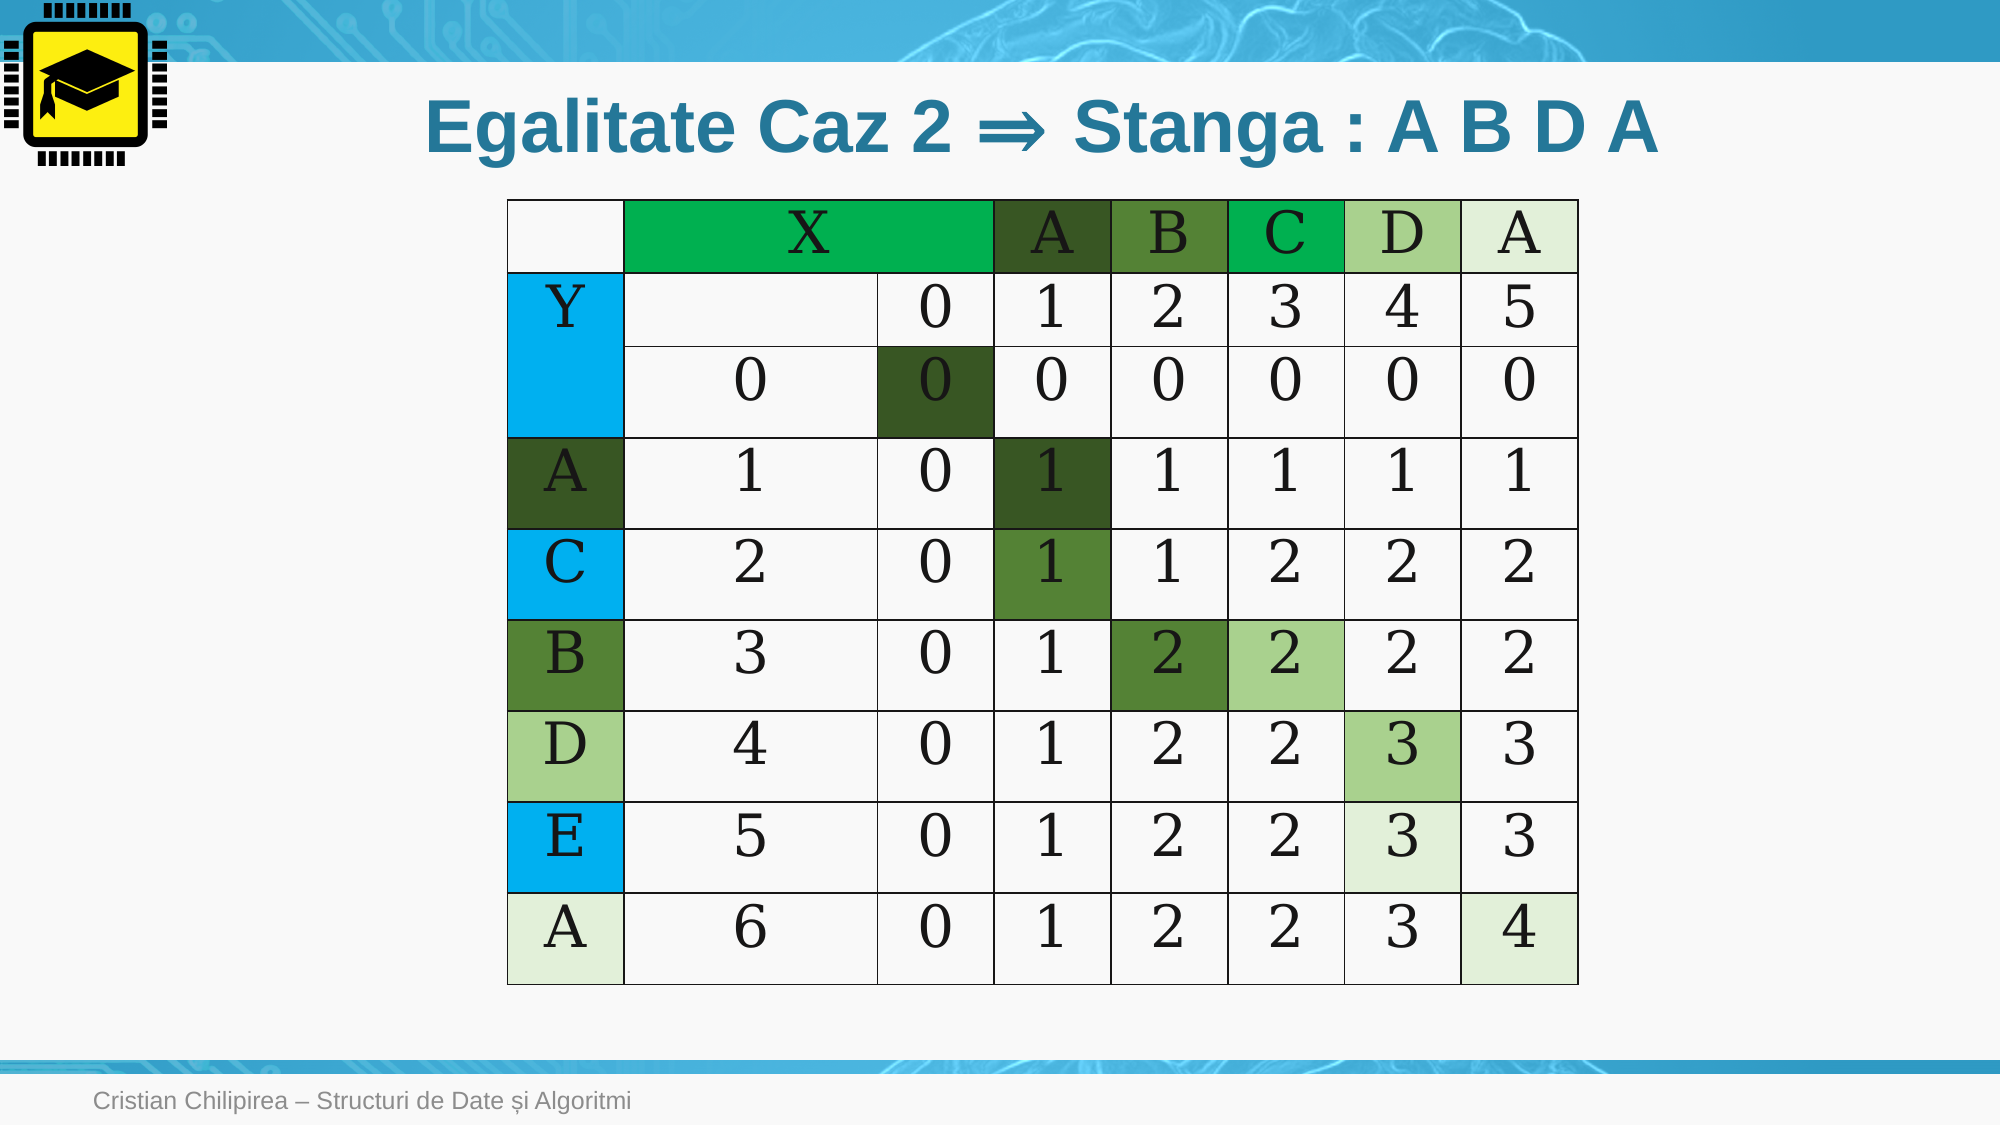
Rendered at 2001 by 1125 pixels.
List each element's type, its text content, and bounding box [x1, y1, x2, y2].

picture [0, 0, 2000, 166]
footer Cristian Chilipirea – Structuri de Date și Algoritmi [77, 1073, 1338, 1125]
title Egalitate Caz 2 ⇒ Stanga : A B D A [170, 76, 1915, 180]
picture [0, 1060, 2000, 1074]
